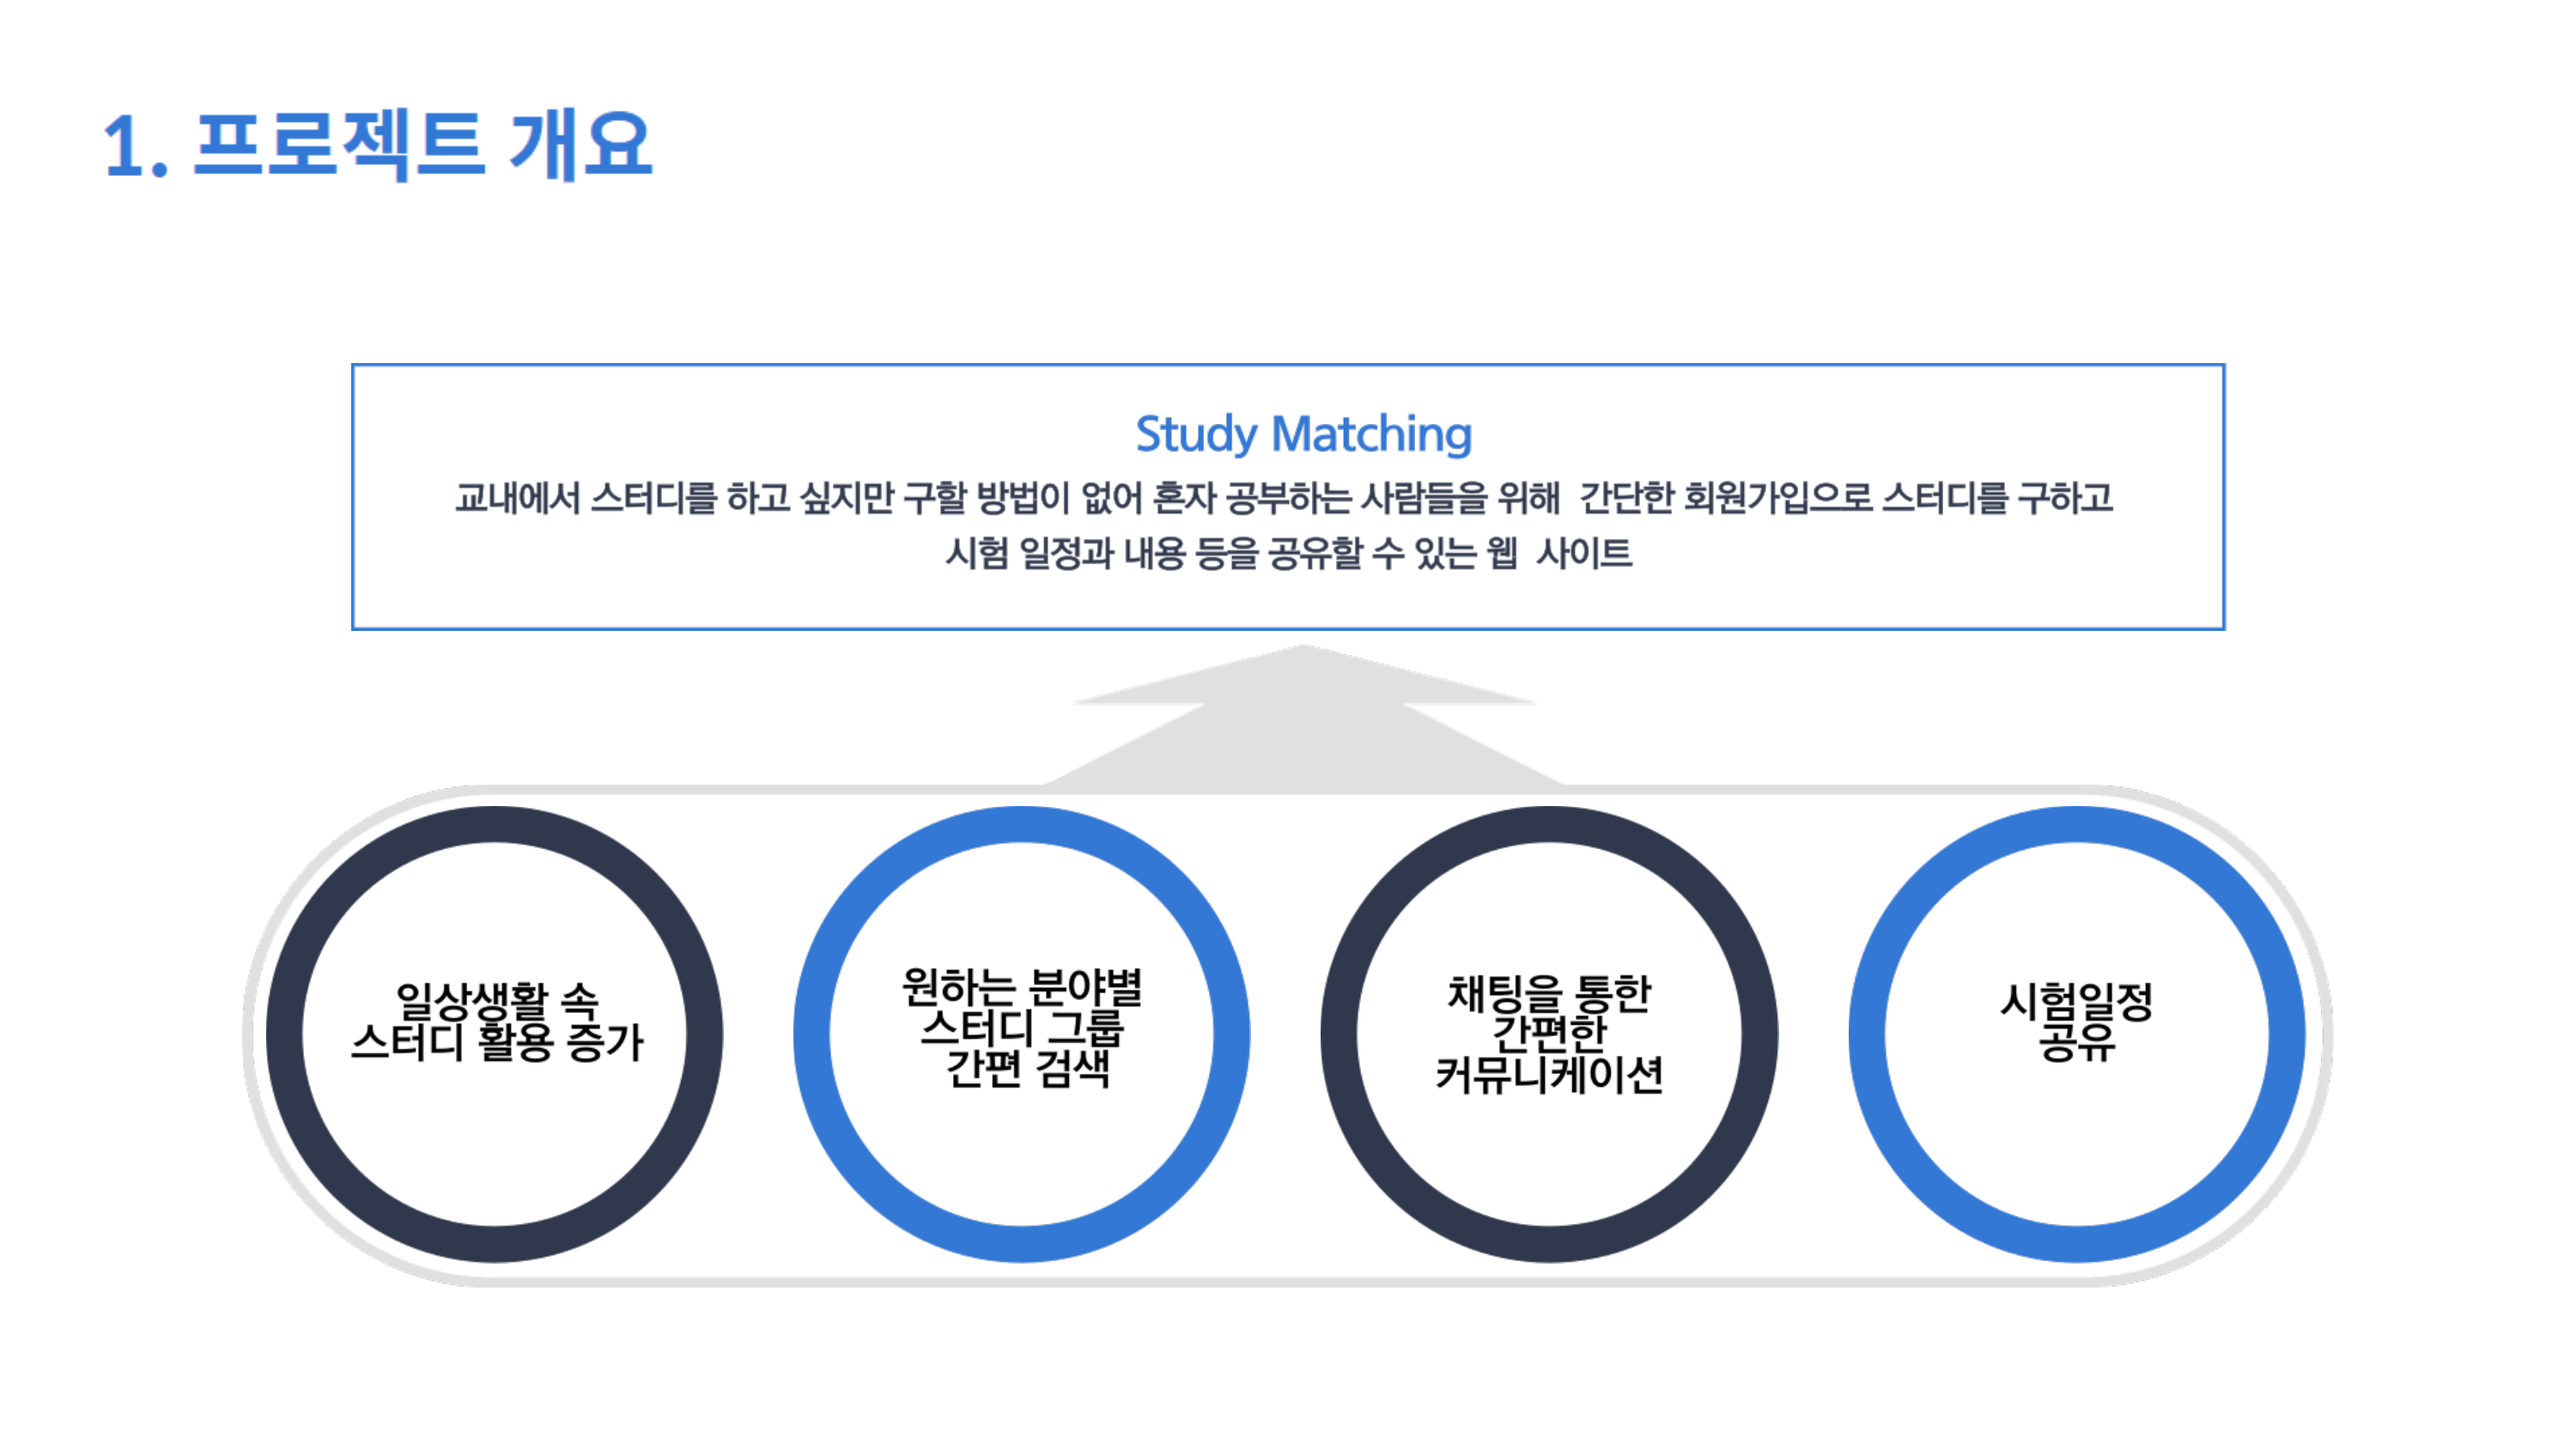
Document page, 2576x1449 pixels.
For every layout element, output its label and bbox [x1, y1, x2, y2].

text_box [266, 806, 724, 1264]
text_box [793, 806, 1252, 1264]
text_box [350, 363, 2227, 631]
picture [1883, 966, 2174, 1082]
picture [829, 951, 1163, 1108]
text_box [1321, 806, 1779, 1264]
text_box [241, 785, 2334, 1288]
picture [1356, 958, 1684, 1115]
picture [303, 966, 662, 1082]
picture [42, 54, 749, 242]
text_box [1848, 806, 2306, 1264]
picture [326, 391, 2140, 597]
text_box [1044, 640, 1565, 785]
